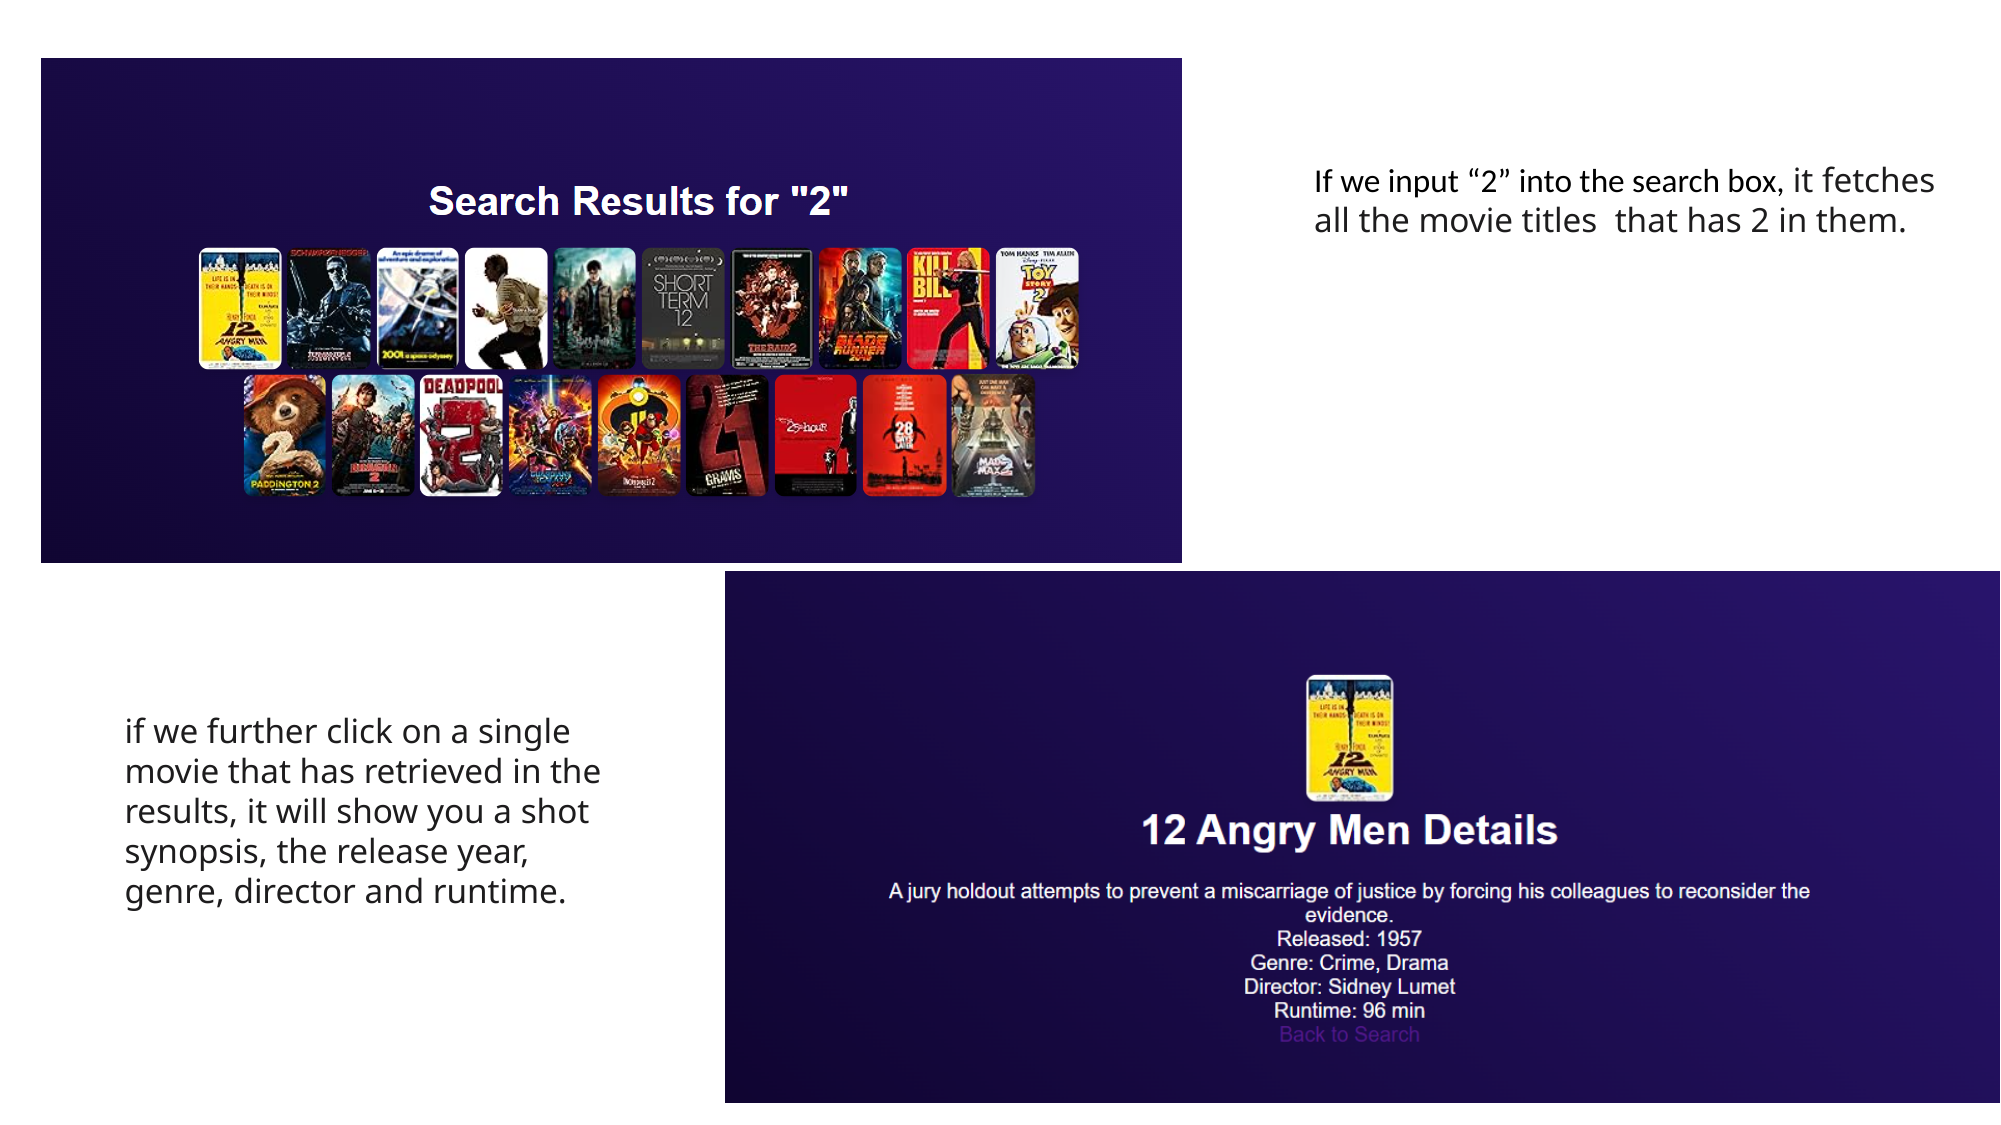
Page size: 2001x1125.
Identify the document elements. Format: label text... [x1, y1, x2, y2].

picture [41, 58, 1182, 563]
picture [724, 571, 2000, 1103]
text_box If we input “2” into the search box, it fetches all the movie titles that has 2 in them. [1299, 151, 1959, 247]
text_box if we further click on a single movie that has retrieved in the results, it will show you a shot synopsis, the release year, genre, director and runtime. [109, 702, 621, 918]
